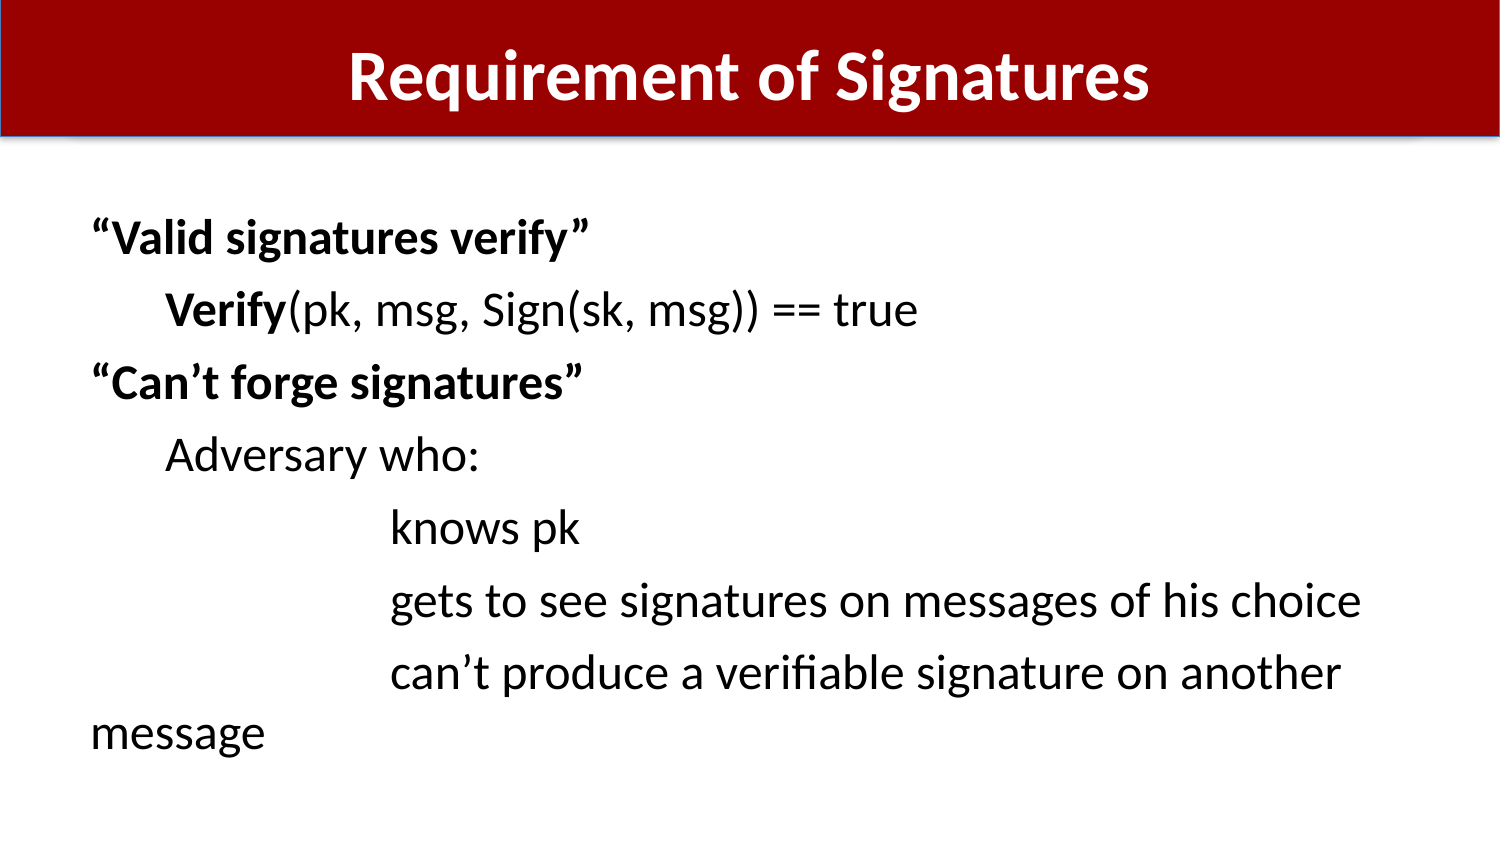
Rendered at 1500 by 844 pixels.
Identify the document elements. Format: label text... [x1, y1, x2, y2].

title Requirement of Signatures [75, 20, 1425, 123]
list “Valid signatures verify” Verify(pk, msg, Sign(sk, msg)) == true “Can’t forge signatures” Adversary who: knows pk gets to see signatures on messages of his choice can’t produce a verifiable signature on another message [75, 196, 1425, 824]
